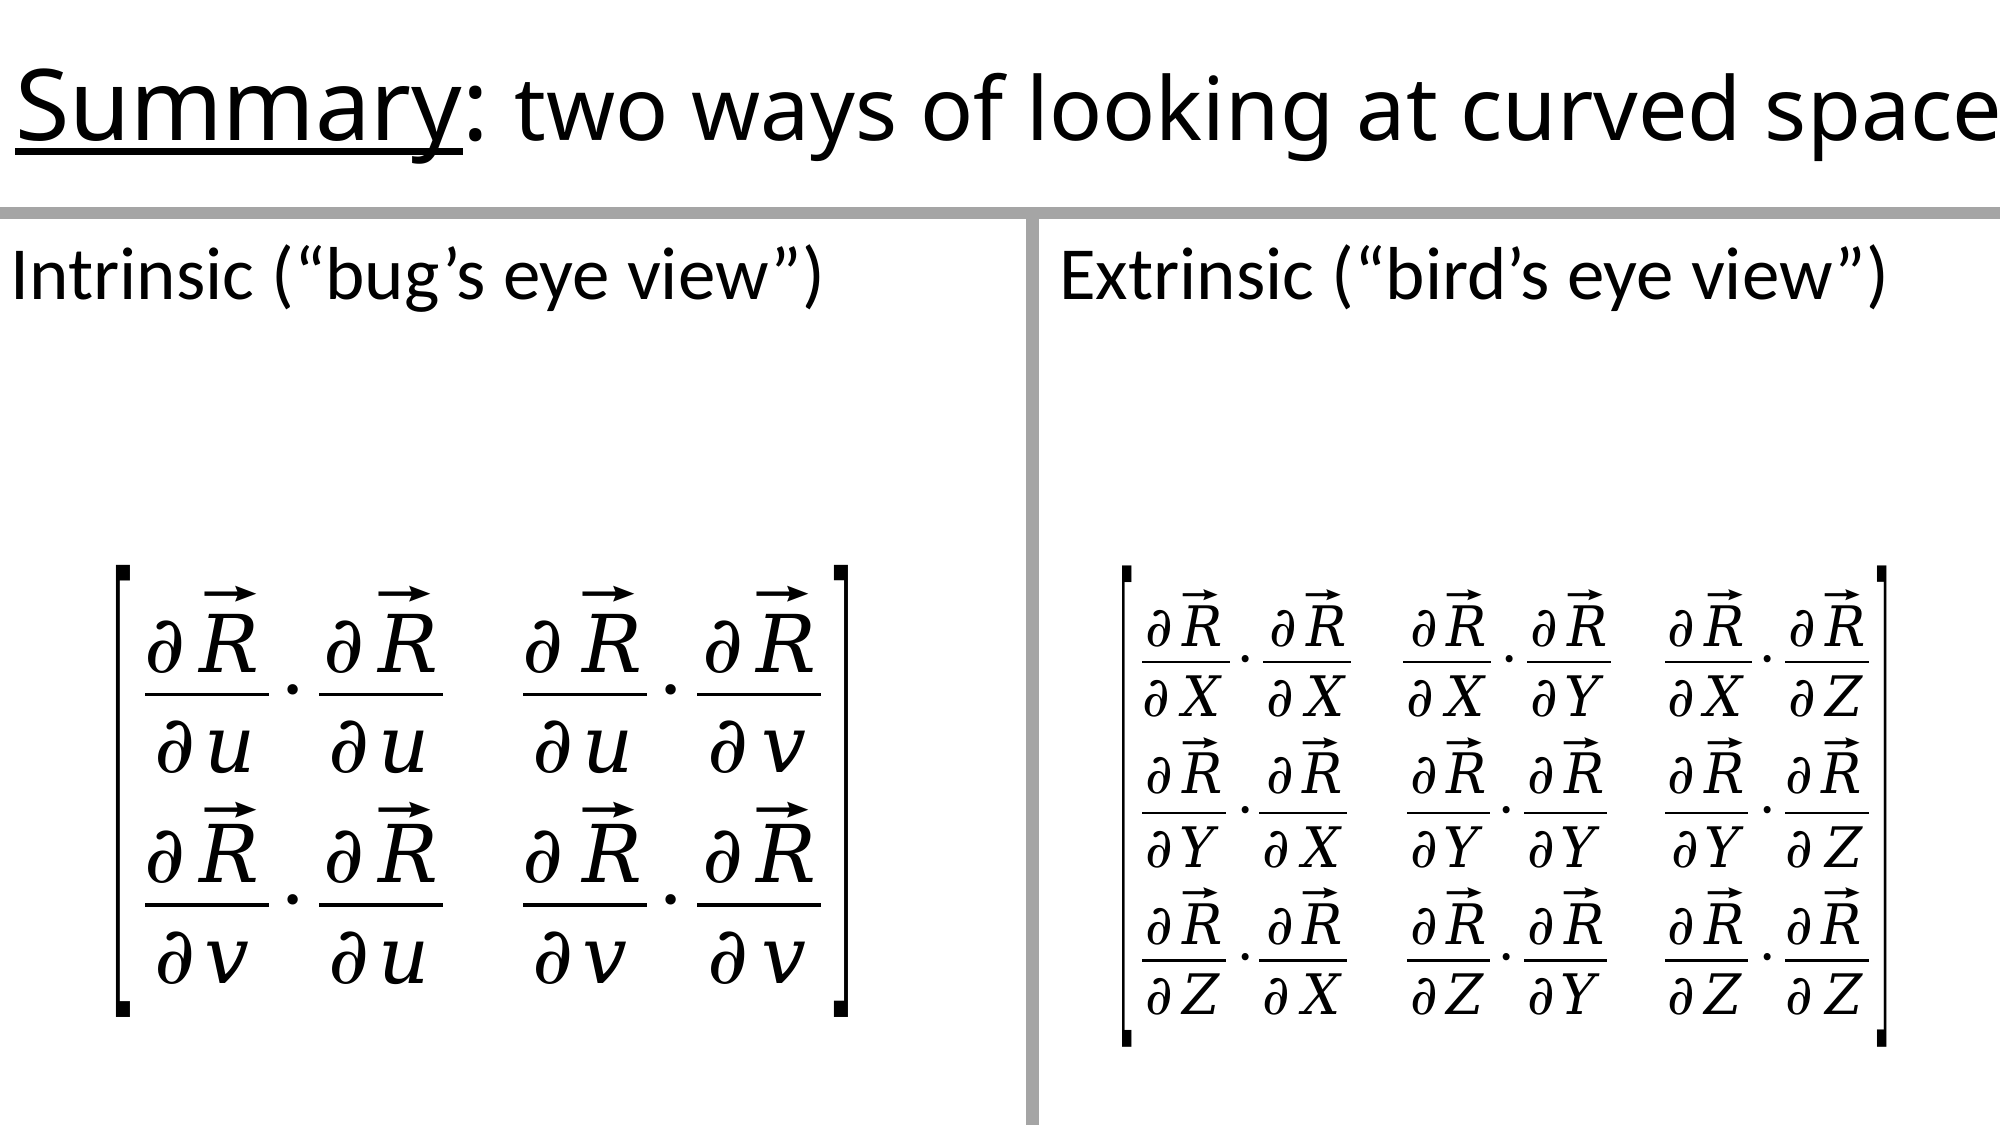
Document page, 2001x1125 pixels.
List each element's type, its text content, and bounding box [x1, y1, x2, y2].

title Summary: two ways of looking at curved spaces [0, 0, 2000, 207]
text_box Intrinsic (“bug’s eye view”) [0, 217, 841, 323]
text_box Extrinsic (“bird’s eye view”) [1044, 217, 1905, 323]
